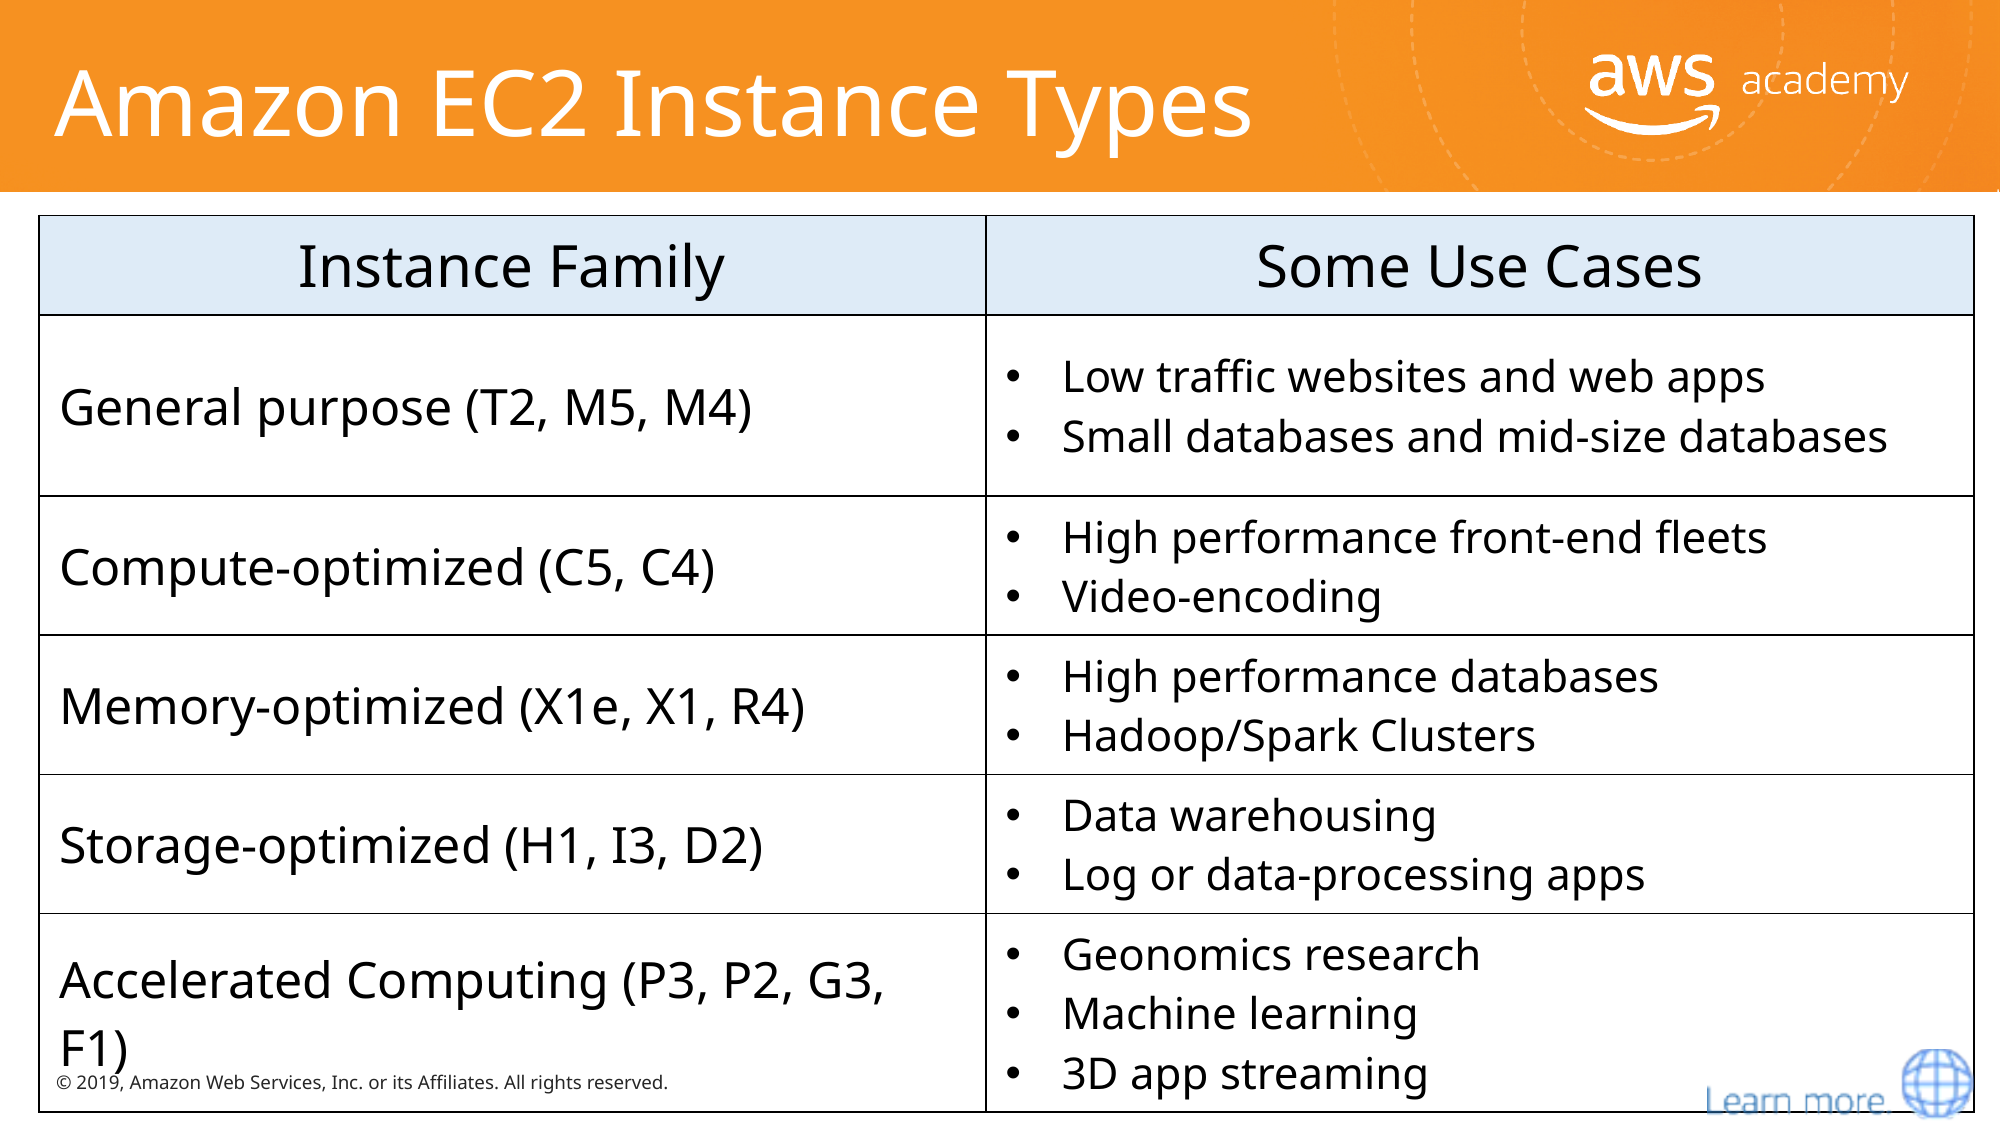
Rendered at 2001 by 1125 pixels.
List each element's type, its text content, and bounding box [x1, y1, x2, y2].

table_cell High performance front-end fleets Video-encoding [987, 497, 1973, 634]
table_cell Data warehousing Log or data-processing apps [987, 775, 1973, 913]
table_cell Geonomics research Machine learning 3D app streaming [987, 914, 1973, 1111]
table_cell Low traffic websites and web apps Small databases and mid-size databases [987, 316, 1973, 495]
table_cell High performance databases Hadoop/Spark Clusters [987, 636, 1973, 774]
table_cell Compute-optimized (C5, C4) [40, 497, 985, 634]
table_cell General purpose (T2, M5, M4) [40, 316, 985, 495]
picture [0, 0, 1997, 1125]
table_cell Memory-optimized (X1e, X1, R4) [40, 636, 985, 774]
table_cell Accelerated Computing (P3, P2, G3, F1) [40, 914, 985, 1111]
table_cell Storage-optimized (H1, I3, D2) [40, 775, 985, 913]
table_header Instance Family [40, 216, 985, 314]
table_header Some Use Cases [987, 216, 1973, 314]
title Amazon EC2 Instance Types [39, 43, 1863, 172]
